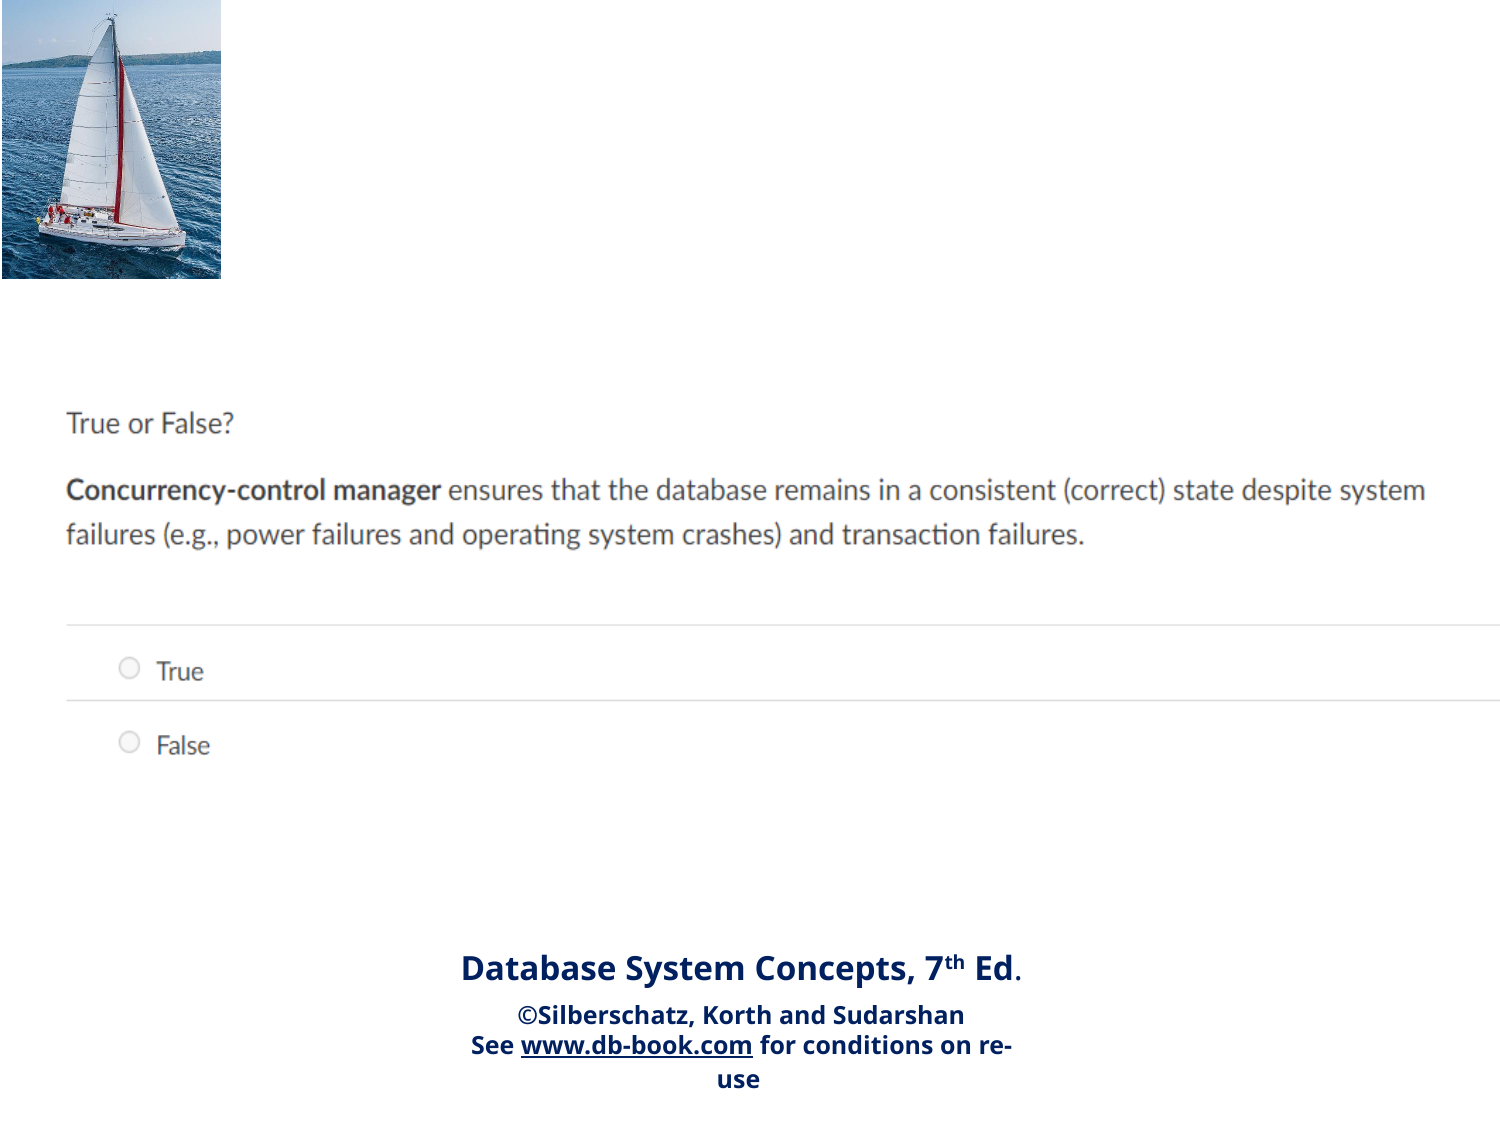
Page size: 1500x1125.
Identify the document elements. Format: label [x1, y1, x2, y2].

picture [2, 0, 221, 279]
picture [61, 363, 1500, 794]
